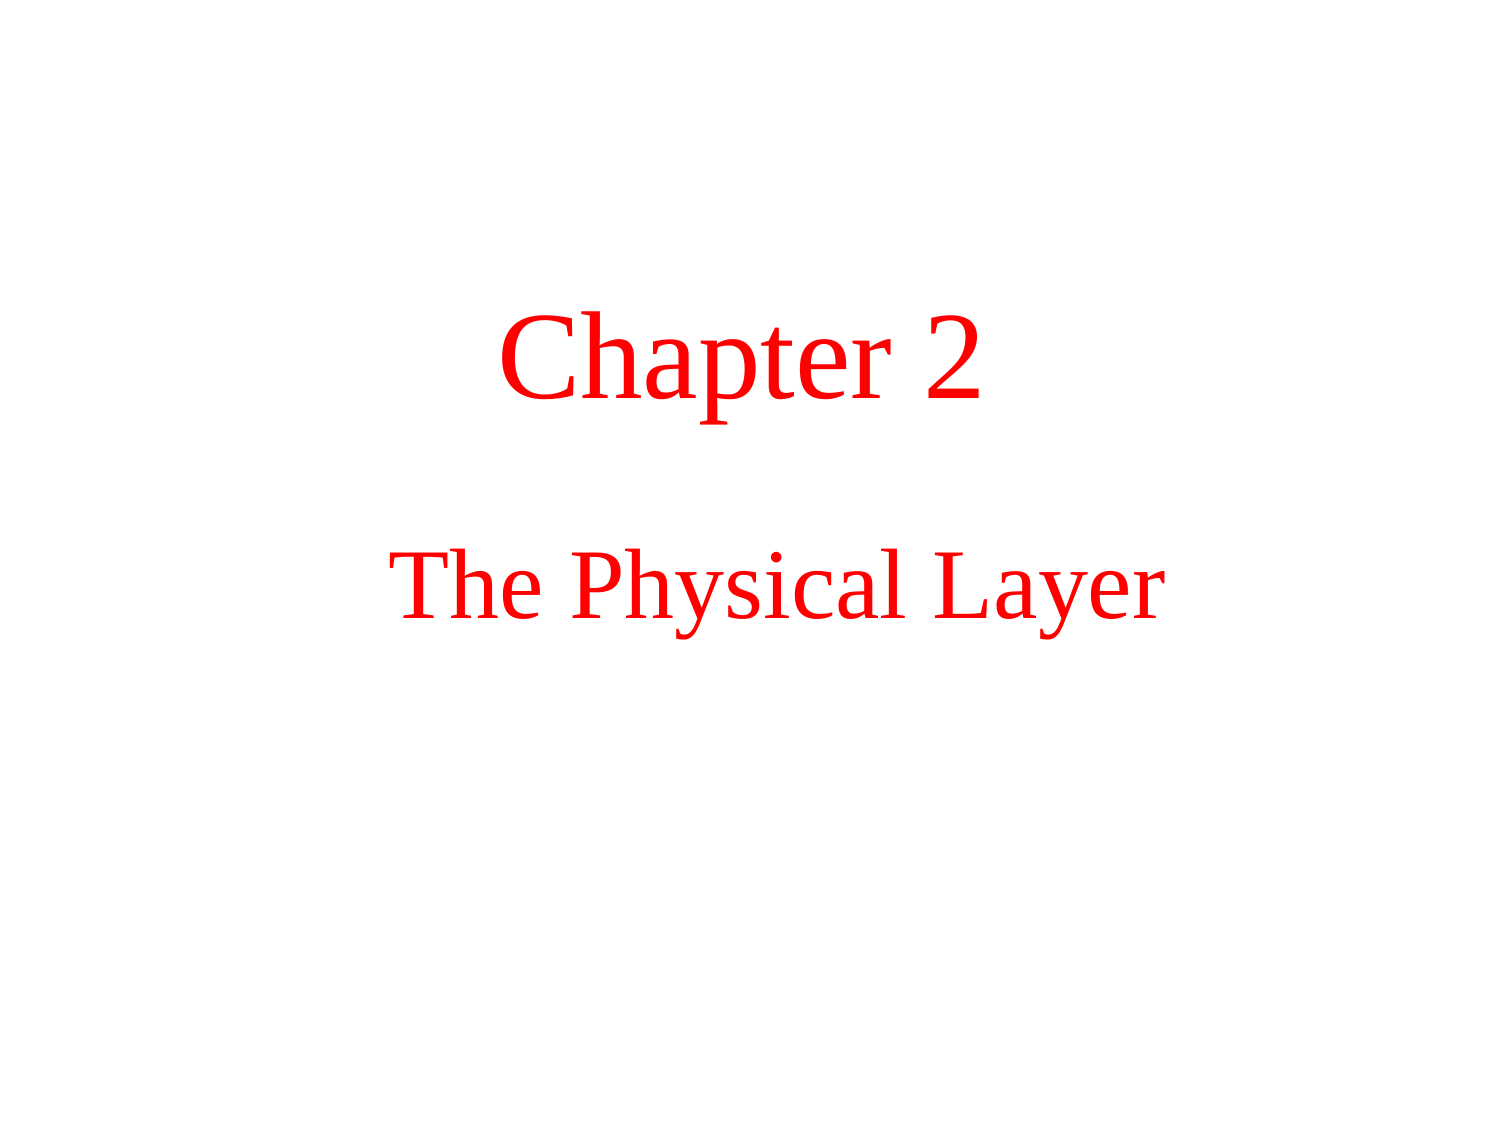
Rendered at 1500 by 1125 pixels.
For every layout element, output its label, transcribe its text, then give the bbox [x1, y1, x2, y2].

subtitle Chapter 2 [216, 265, 1267, 554]
title The Physical Layer [140, 486, 1416, 671]
